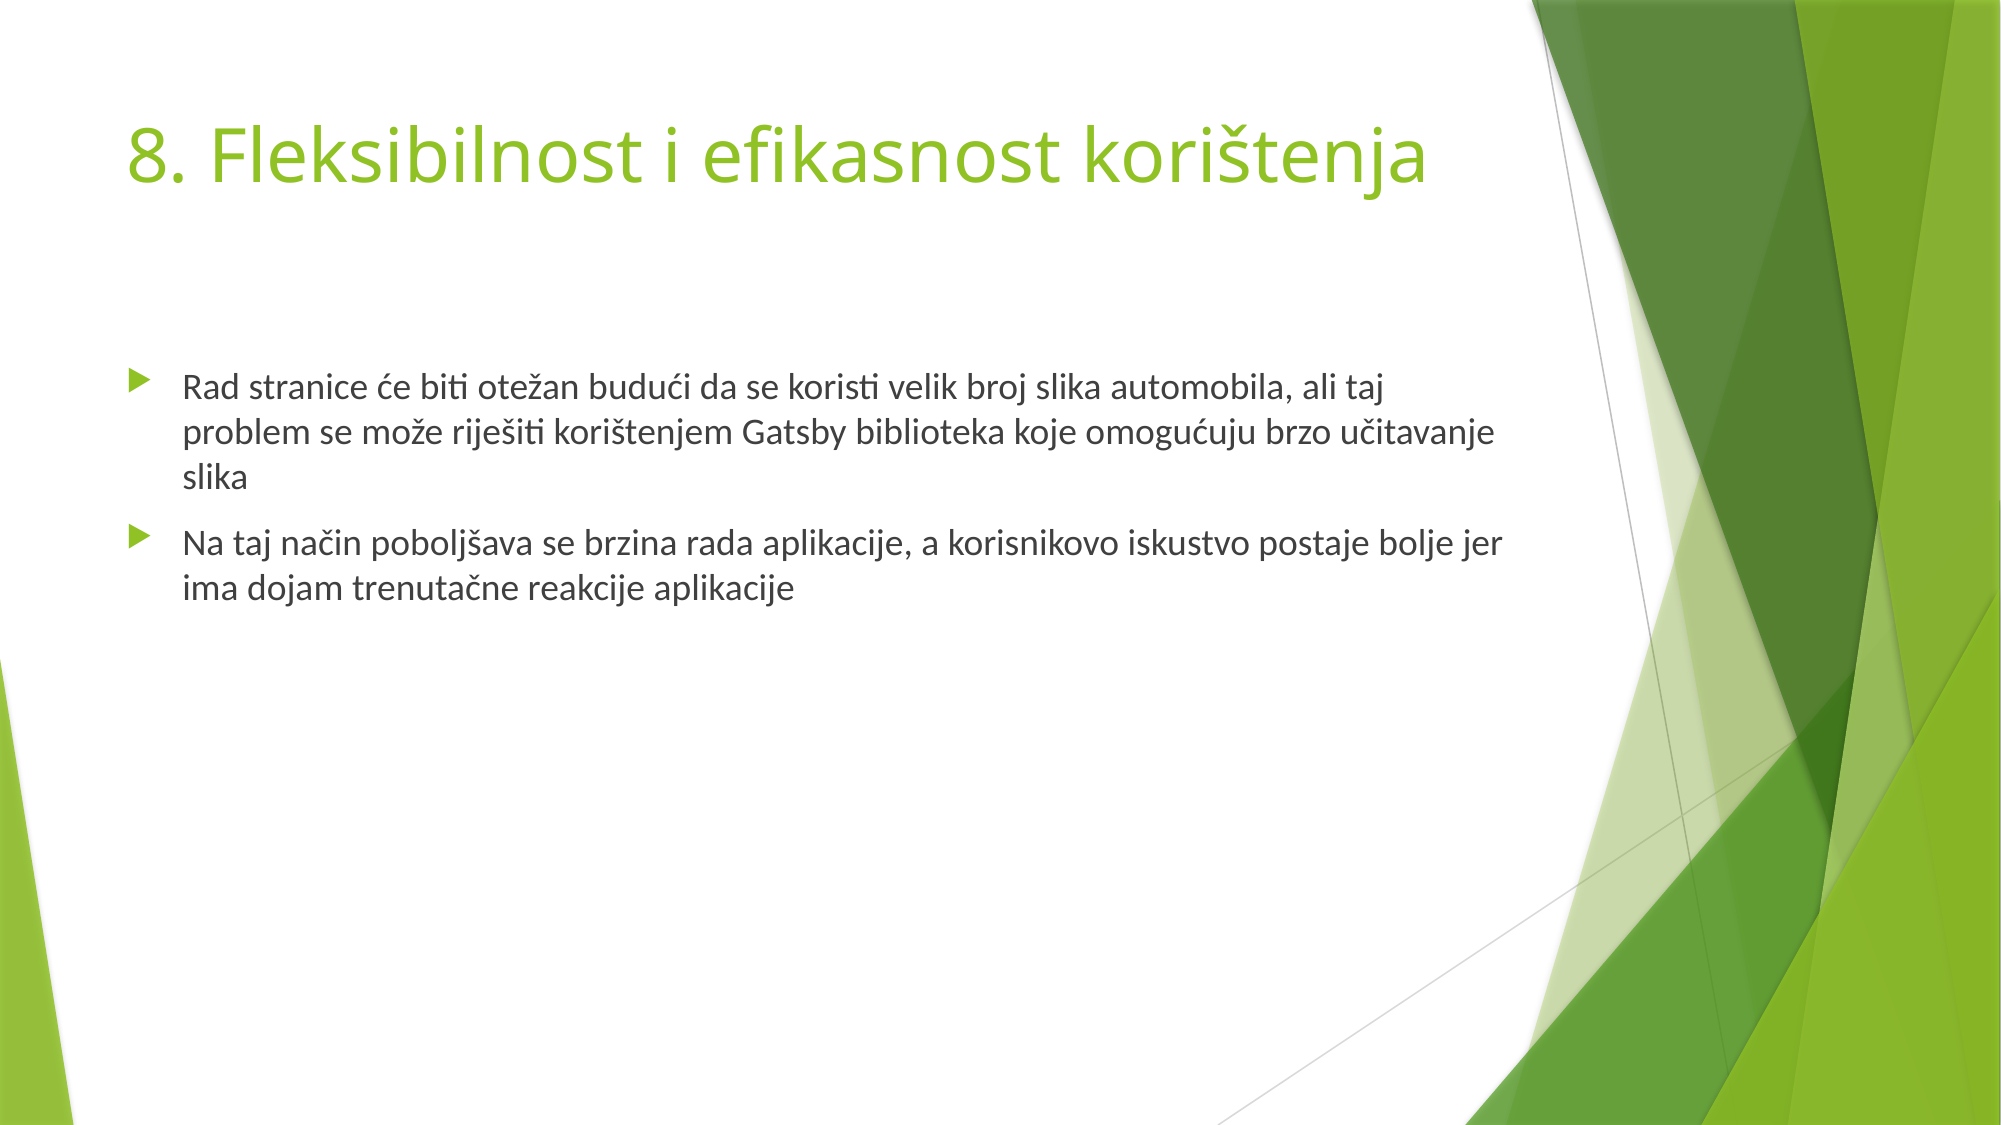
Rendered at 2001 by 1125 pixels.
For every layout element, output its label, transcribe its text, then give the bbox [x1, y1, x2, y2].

list Rad stranice će biti otežan budući da se koristi velik broj slika automobila, ali taj problem se može riješiti korištenjem Gatsby biblioteka koje omogućuju brzo učitavanje slika Na taj način poboljšava se brzina rada aplikacije, a korisnikovo iskustvo postaje bolje jer ima dojam trenutačne reakcije aplikacije [111, 354, 1522, 992]
title 8. Fleksibilnost i efikasnost korištenja [111, 99, 1522, 317]
